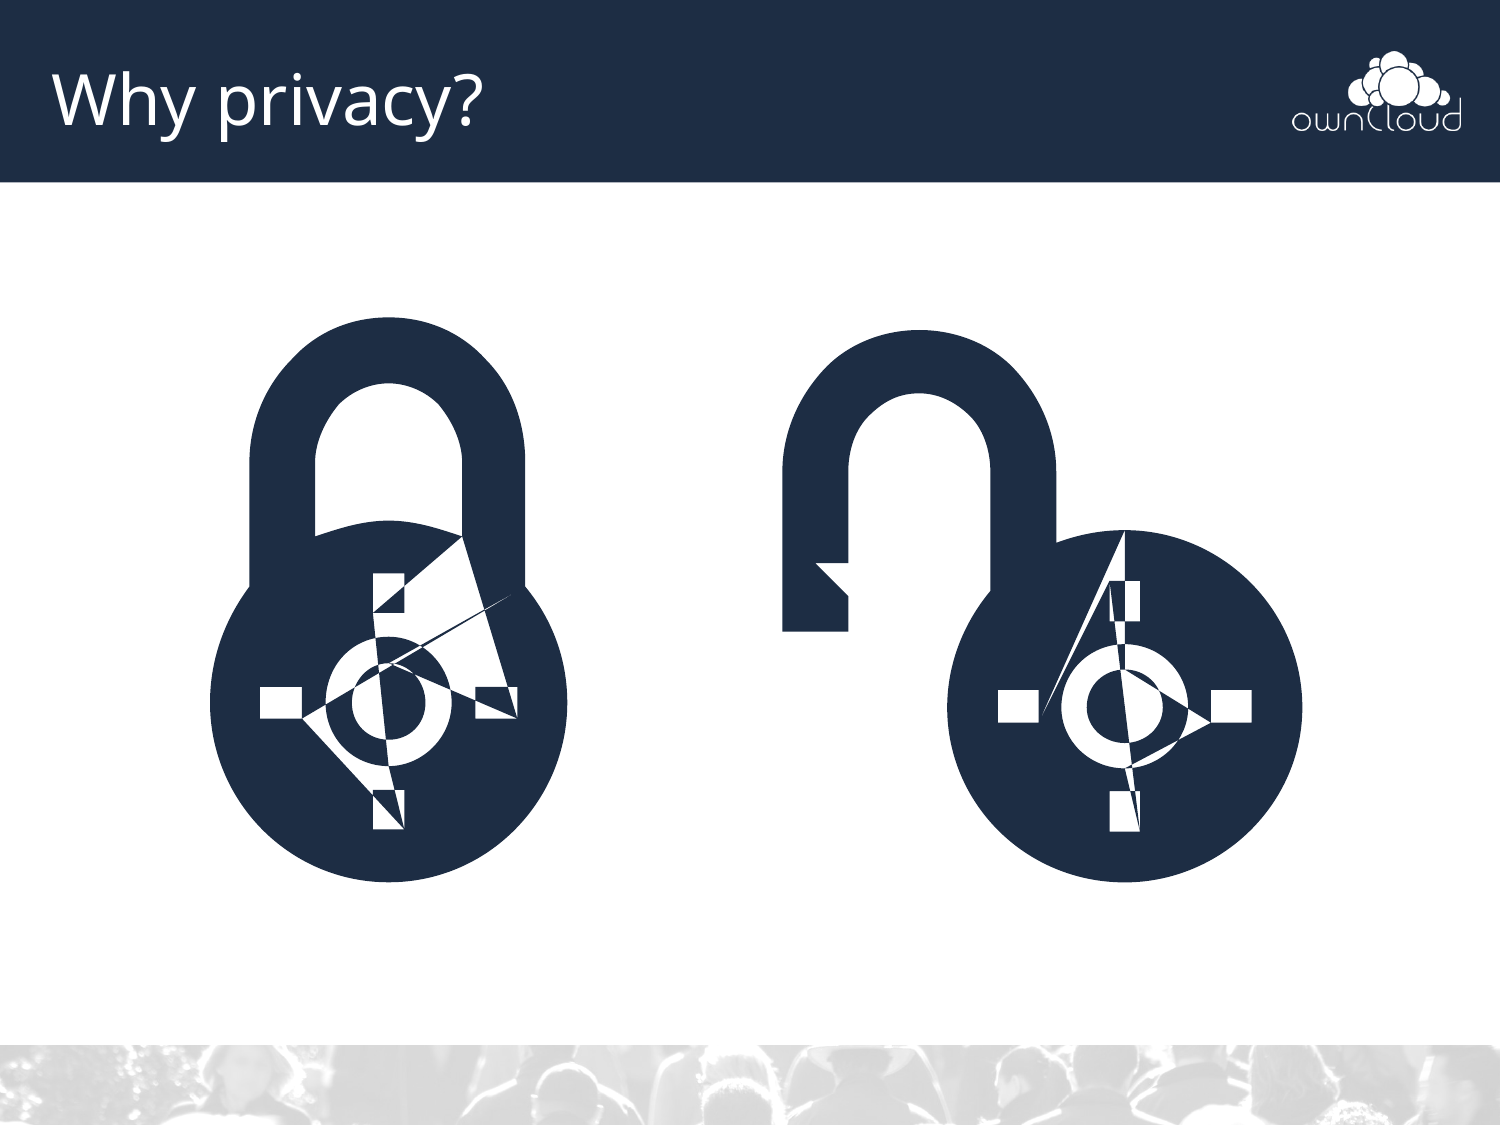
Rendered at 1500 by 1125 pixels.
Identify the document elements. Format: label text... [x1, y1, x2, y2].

picture [1292, 51, 1461, 131]
text_box [782, 329, 1303, 883]
text_box Why privacy? [36, 0, 1250, 199]
picture [0, 1045, 1500, 1125]
text_box [210, 317, 568, 883]
